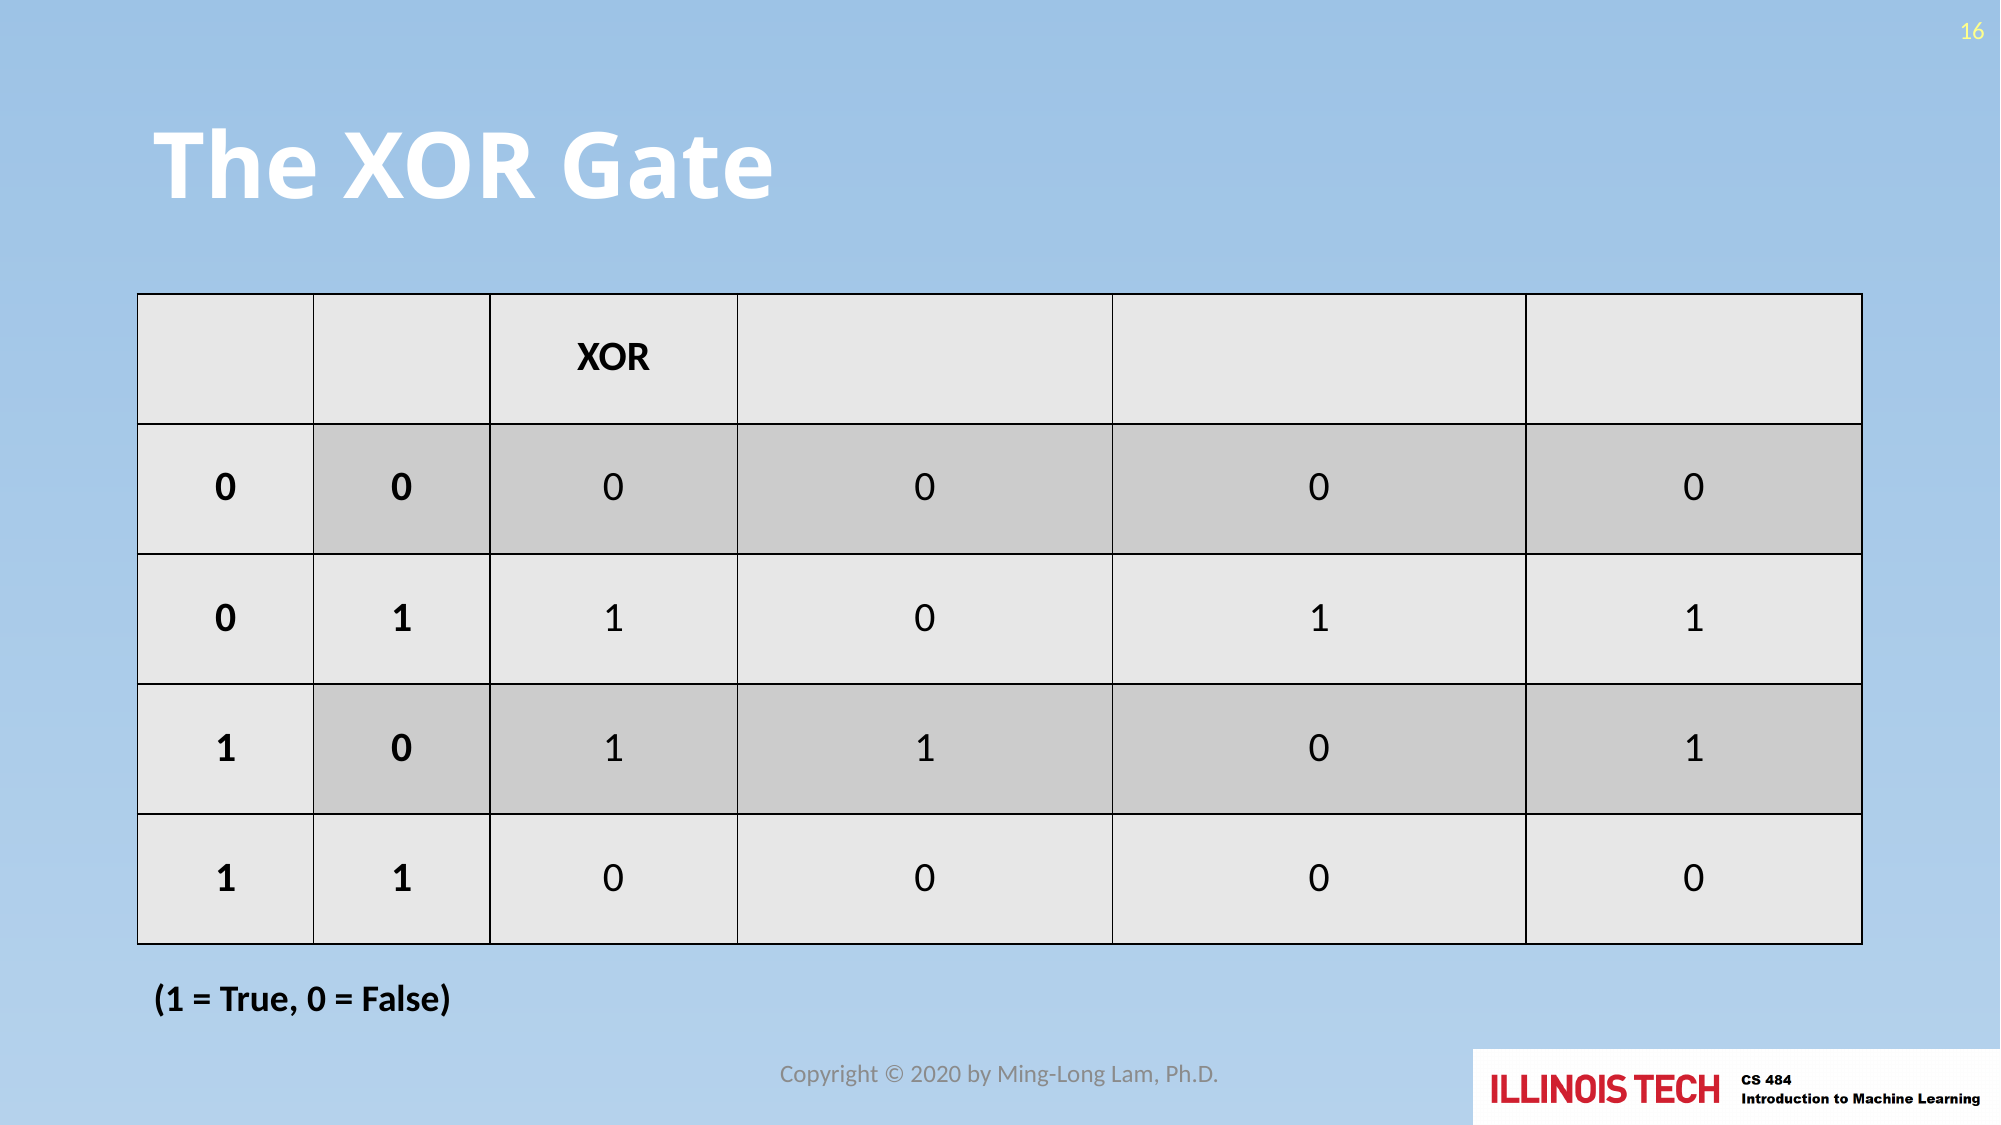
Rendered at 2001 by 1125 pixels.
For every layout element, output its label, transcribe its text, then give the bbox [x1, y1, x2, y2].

picture [1473, 1049, 2000, 1125]
text_box (1 = True, 0 = False) [138, 966, 467, 1027]
title The XOR Gate [137, 59, 1863, 278]
slide_number 16 [1550, 0, 2000, 60]
footer Copyright © 2020 by Ming-Long Lam, Ph.D. [662, 1042, 1338, 1103]
